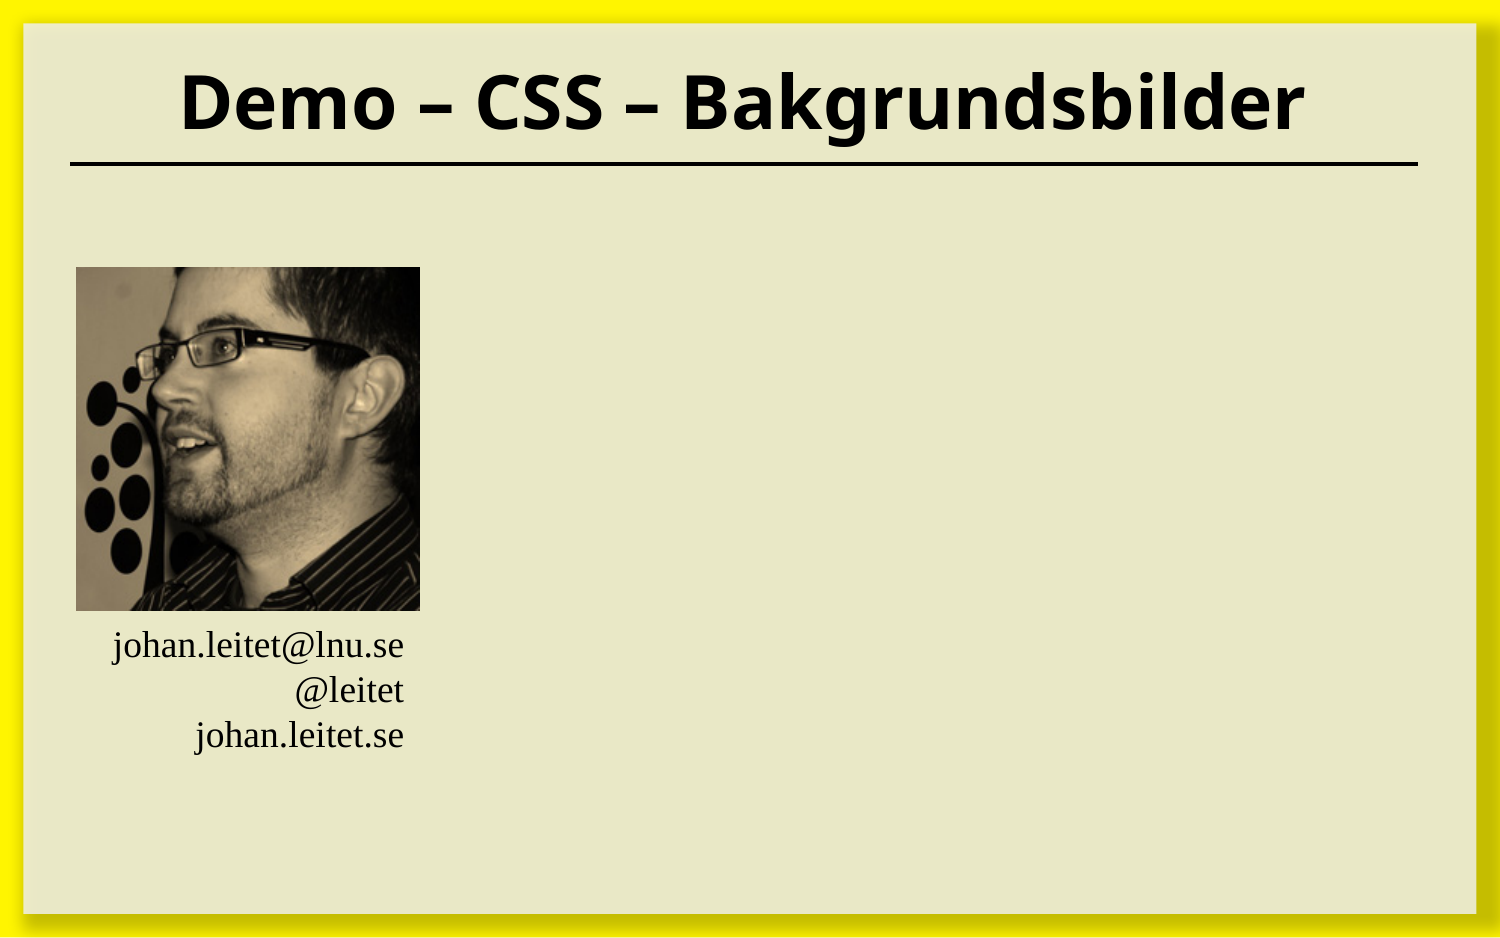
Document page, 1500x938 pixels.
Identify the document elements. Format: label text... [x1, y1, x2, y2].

text_box johan.leitet@lnu.se @leitet johan.leitet.se [76, 617, 420, 853]
title Demo – CSS – Bakgrundsbilder [105, 46, 1381, 174]
picture [76, 267, 420, 611]
